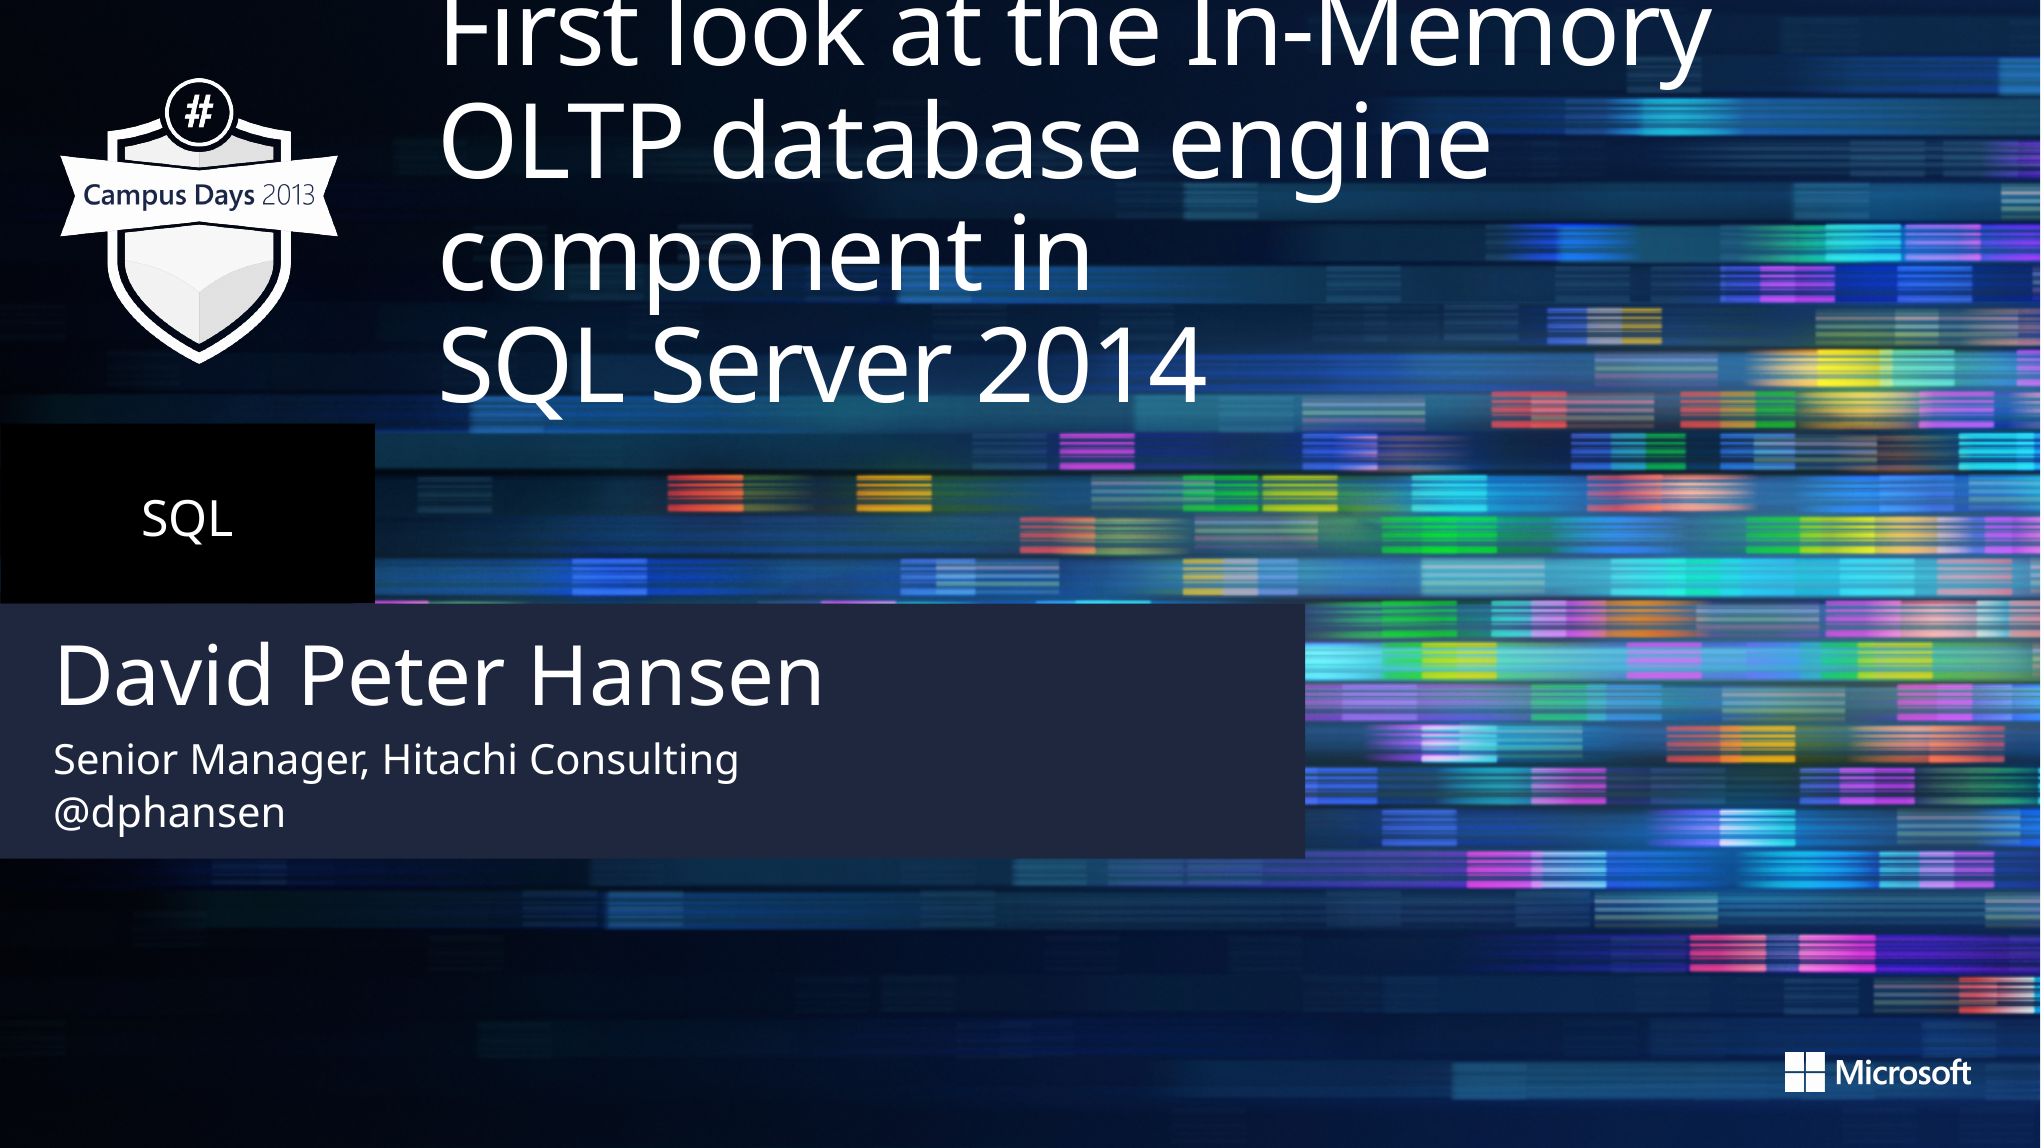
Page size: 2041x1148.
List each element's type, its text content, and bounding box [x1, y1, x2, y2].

picture [0, 0, 2041, 1148]
list Senior Manager, Hitachi Consulting @dphansen [0, 723, 1246, 855]
title First look at the In-Memory OLTP database engine component in SQL Server 2014 [390, 63, 1981, 338]
list David Peter Hansen [0, 618, 1351, 740]
